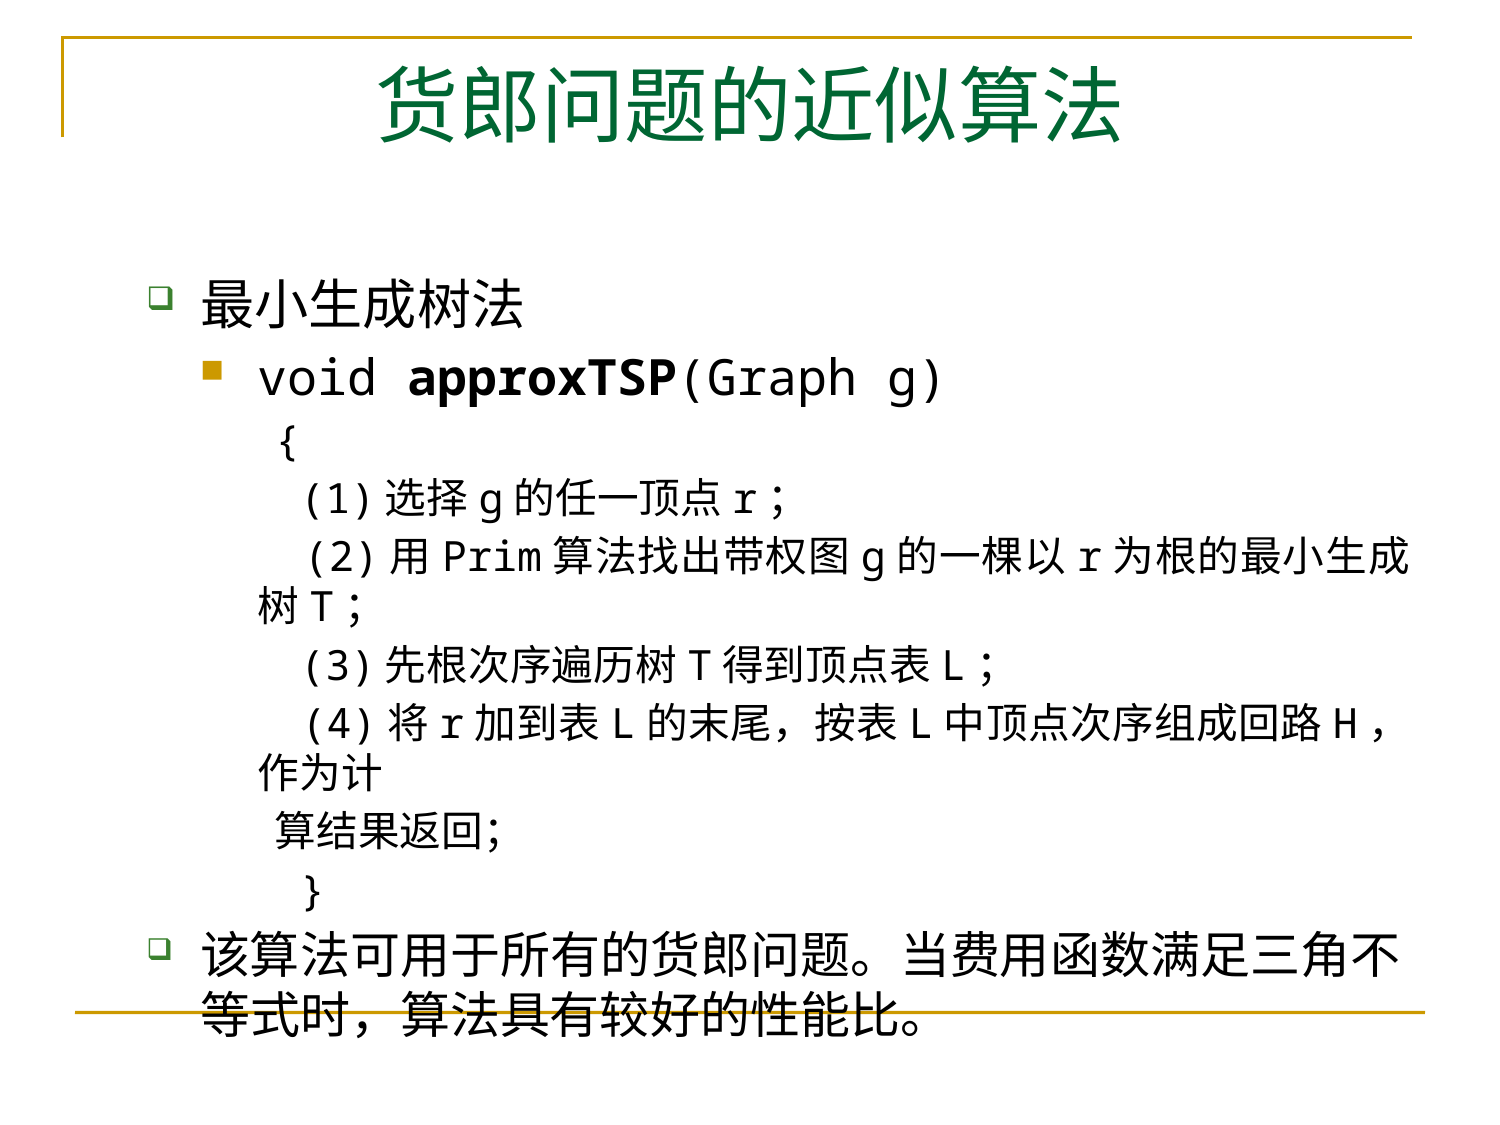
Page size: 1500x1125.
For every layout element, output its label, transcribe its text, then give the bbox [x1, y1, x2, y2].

title 货郎问题的近似算法 [74, 45, 1426, 233]
list 最小生成树法 void approxTSP(Graph g) { (1)选择g的任一顶点r； (2)用Prim算法找出带权图g的一棵以r为根的最小生成树T； (3)先根次序遍历树T得到顶点表L； (4)将r加到表L的末尾，按表L中顶点次序组成回路H，作为计 算结果返回； } 该算法可用于所有的货郎问题。当费用函数满足三角不等式时，算法具有较好的性能比。 [74, 262, 1426, 1006]
